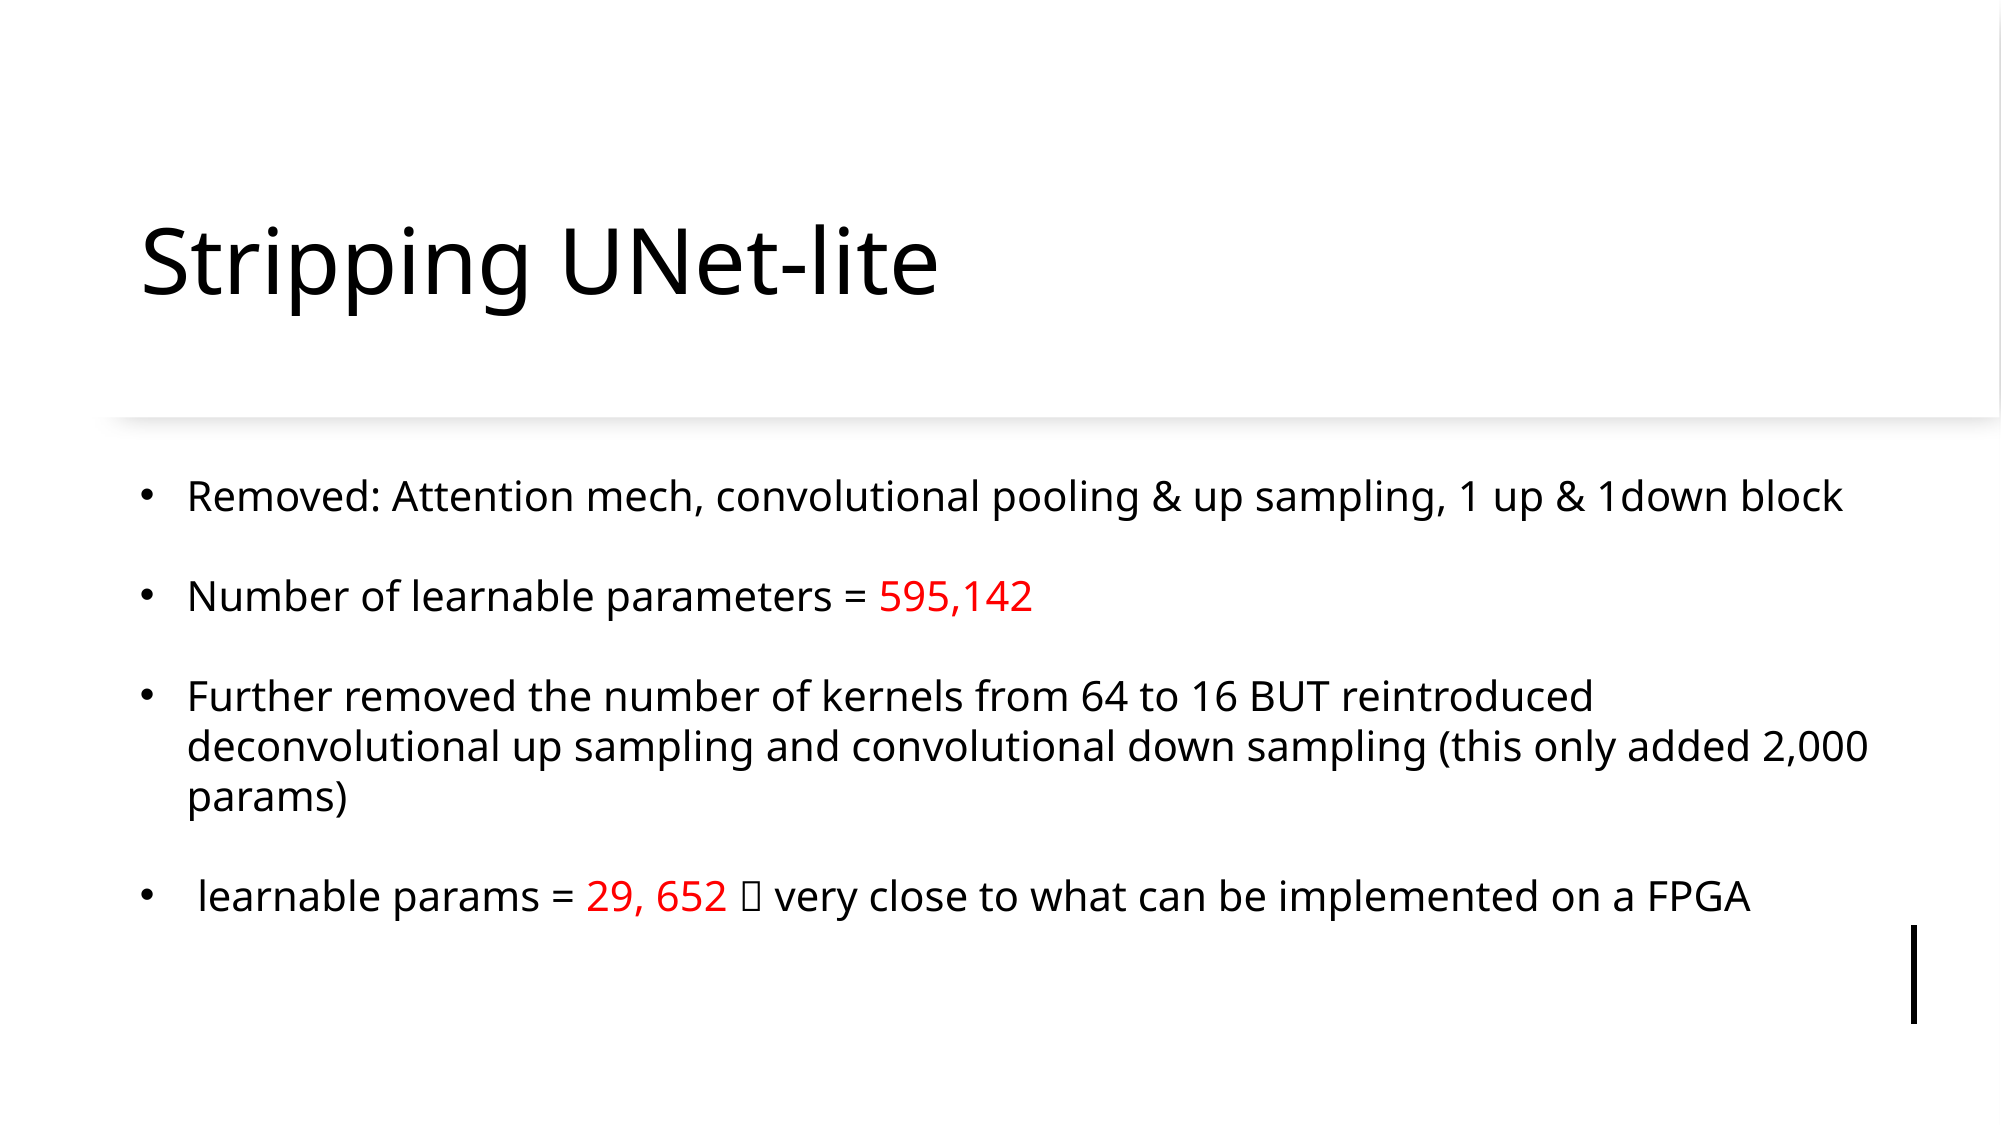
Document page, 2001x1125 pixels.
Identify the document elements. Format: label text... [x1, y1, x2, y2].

title Stripping UNet-lite [124, 140, 1828, 376]
text_box Removed: Attention mech, convolutional pooling & up sampling, 1 up & 1down block Number of learnable parameters = 595,142 Further removed the number of kernels from 64 to 16 BUT reintroduced deconvolutional up sampling and convolutional down sampling (this only added 2,000 params) learnable params = 29, 652  very close to what can be implemented on a FPGA [124, 462, 1891, 977]
